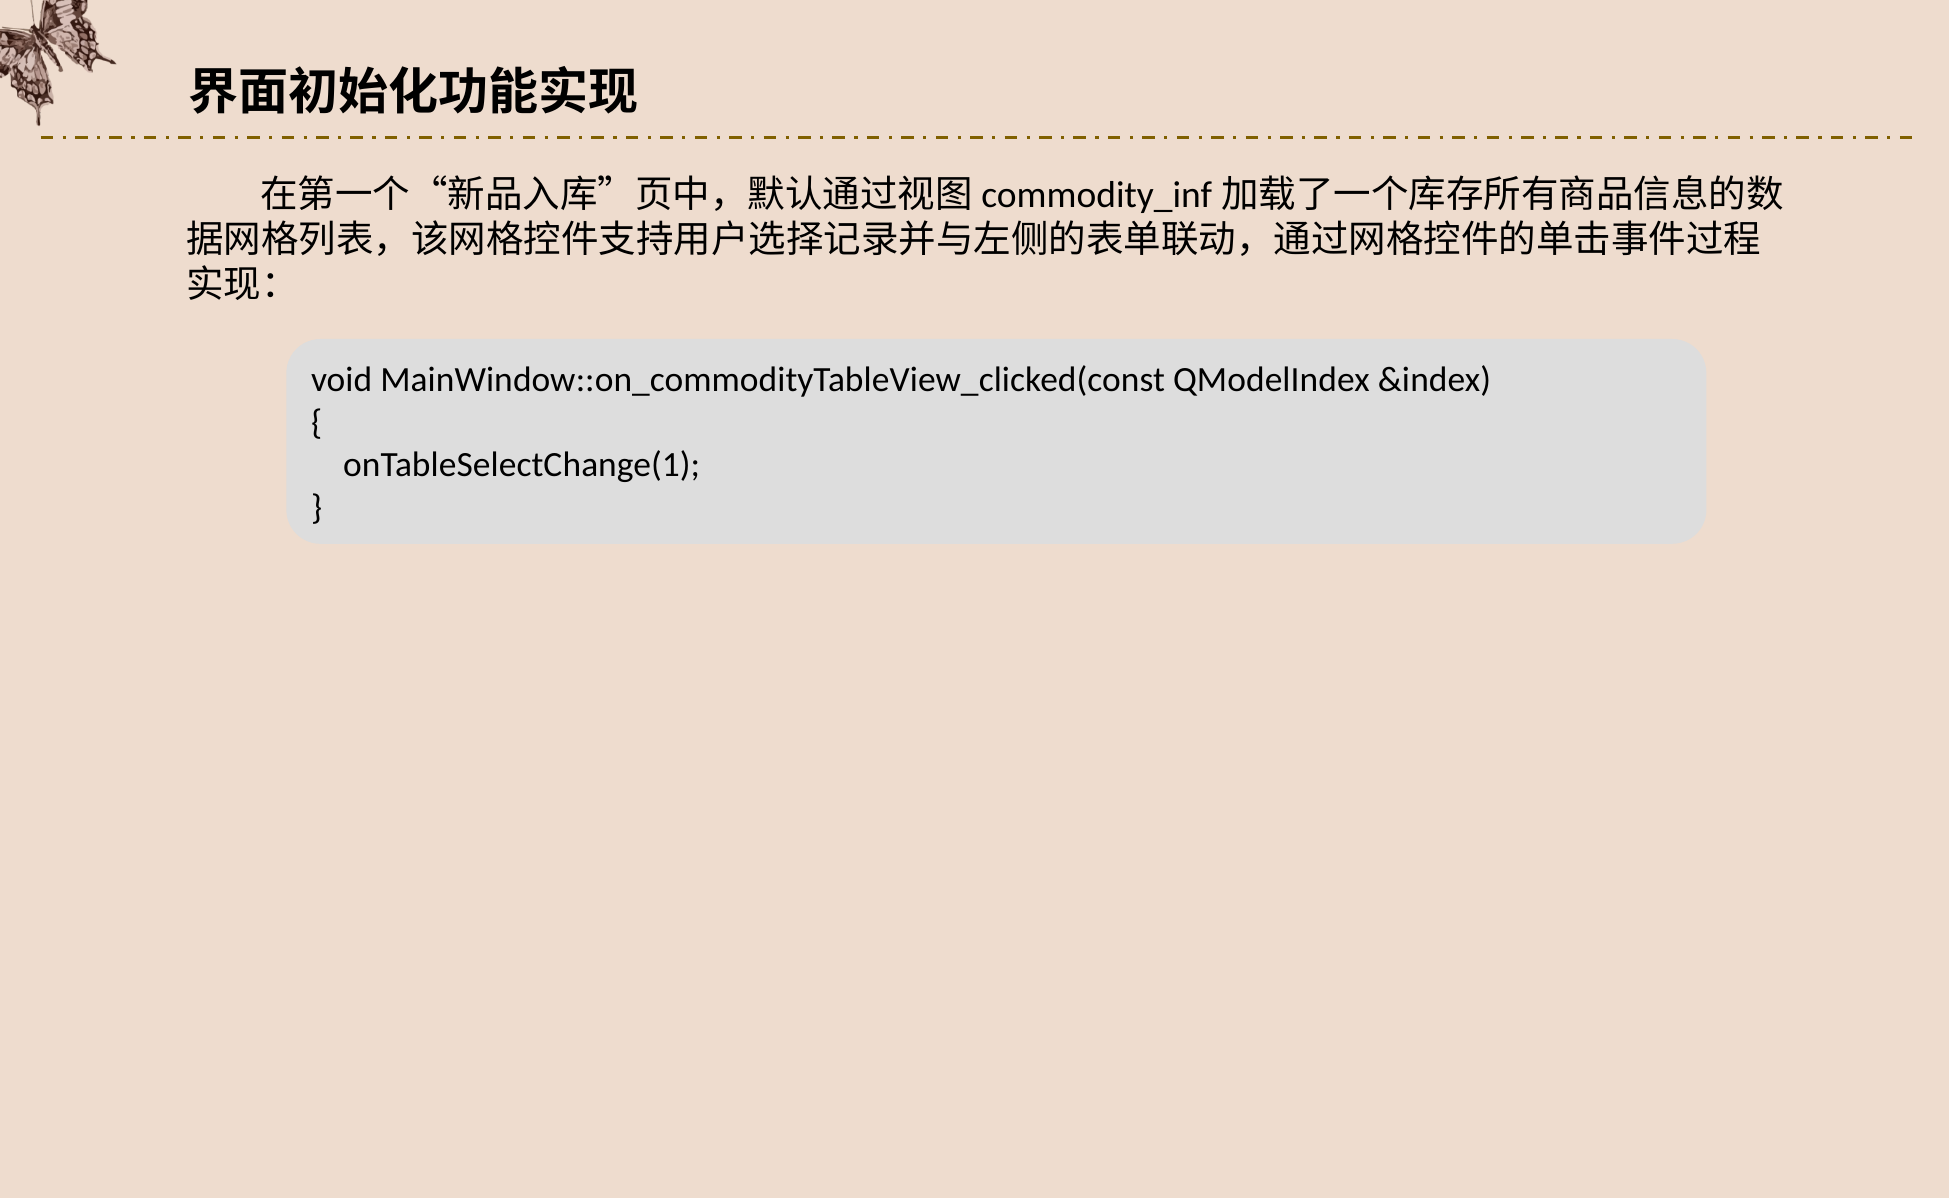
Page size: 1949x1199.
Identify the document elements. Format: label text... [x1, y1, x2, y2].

picture [0, 0, 142, 138]
text_box 在第一个“新品入库”页中，默认通过视图commodity_inf加载了一个库存所有商品信息的数据网格列表，该网格控件支持用户选择记录并与左侧的表单联动，通过网格控件的单击事件过程实现： [171, 162, 1810, 313]
text_box void MainWindow::on_commodityTableView_clicked(const QModelIndex &index) { onTableSelectChange(1); } [286, 338, 1707, 544]
text_box 界面初始化功能实现 [173, 51, 654, 127]
